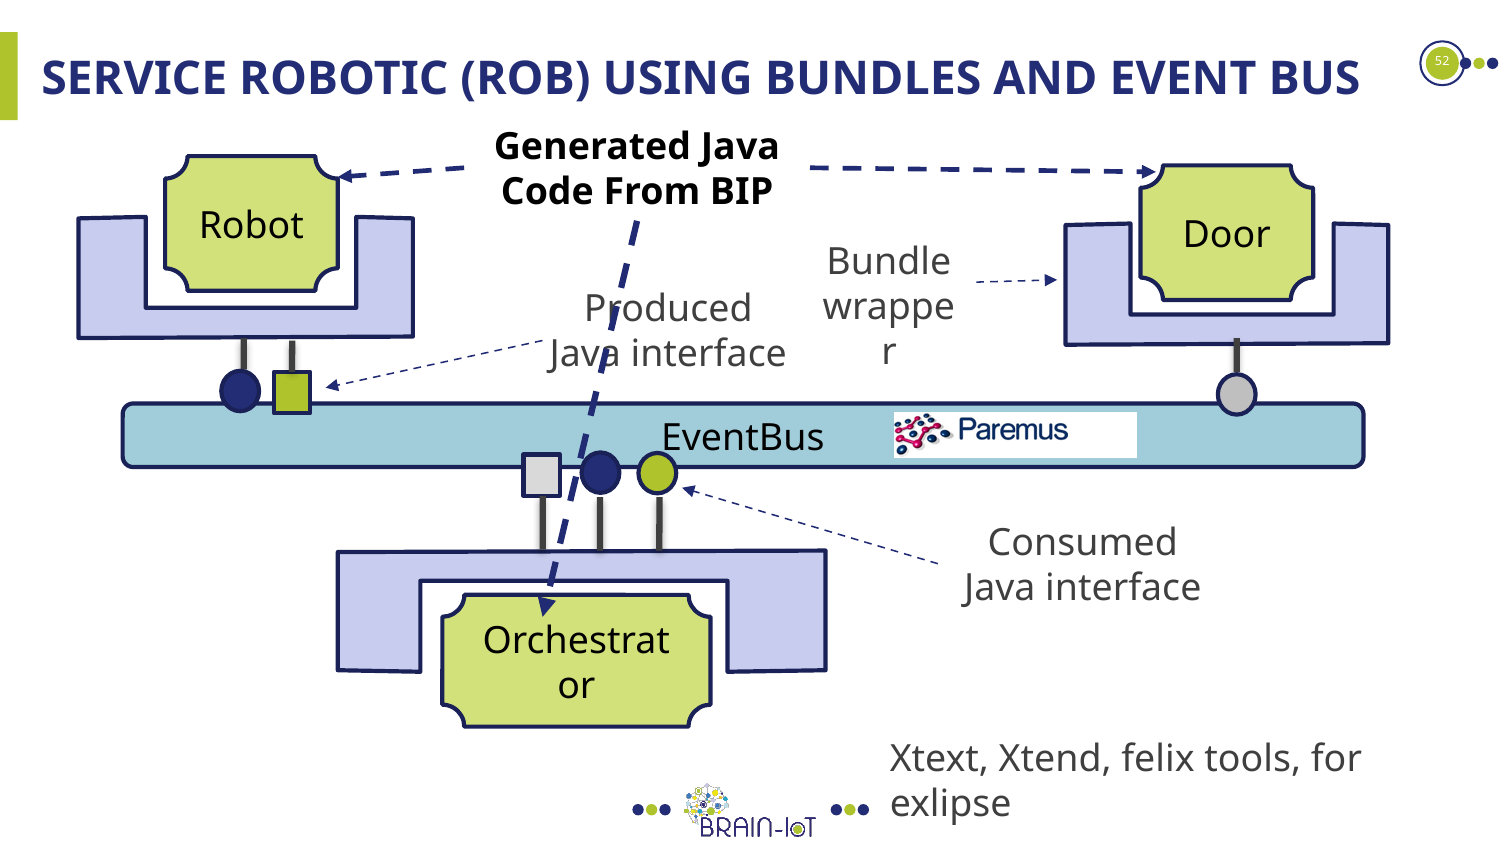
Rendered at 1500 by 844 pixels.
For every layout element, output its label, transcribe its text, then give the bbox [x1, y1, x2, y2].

text_box [325, 343, 523, 392]
text_box [337, 167, 465, 183]
text_box Bundle wrapper [801, 229, 977, 379]
picture [894, 412, 1137, 459]
text_box [539, 495, 546, 550]
text_box Produced Java interface [523, 276, 622, 382]
text_box [809, 165, 1156, 178]
text_box [636, 450, 679, 496]
text_box [596, 497, 604, 551]
text_box EventBus [581, 401, 1366, 470]
text_box [539, 220, 638, 617]
text_box [656, 497, 663, 551]
text_box Xtext, Xtend, felix tools, for exlipse [875, 726, 1478, 832]
text_box [1063, 221, 1391, 347]
text_box [1233, 338, 1240, 372]
text_box Consumed Java interface [937, 510, 1228, 616]
text_box [579, 450, 622, 495]
picture [684, 783, 816, 837]
text_box [240, 338, 247, 369]
text_box [521, 452, 562, 498]
text_box [219, 368, 262, 414]
text_box [977, 273, 1058, 287]
text_box [76, 214, 415, 341]
text_box EventBus [120, 401, 593, 470]
text_box [1215, 372, 1258, 417]
text_box [335, 549, 558, 674]
text_box Robot [163, 154, 340, 293]
text_box Door [1138, 163, 1316, 303]
text_box [682, 485, 939, 565]
text_box Generated Java Code From BIP [464, 114, 810, 265]
text_box Produced Java interface [600, 276, 814, 382]
text_box Service robotic (ROB) using bundles and event bus [41, 47, 1421, 105]
text_box Orchestrator [440, 592, 713, 729]
text_box 52 [1420, 45, 1465, 77]
text_box [288, 340, 296, 372]
text_box [272, 370, 312, 415]
text_box [552, 548, 828, 674]
